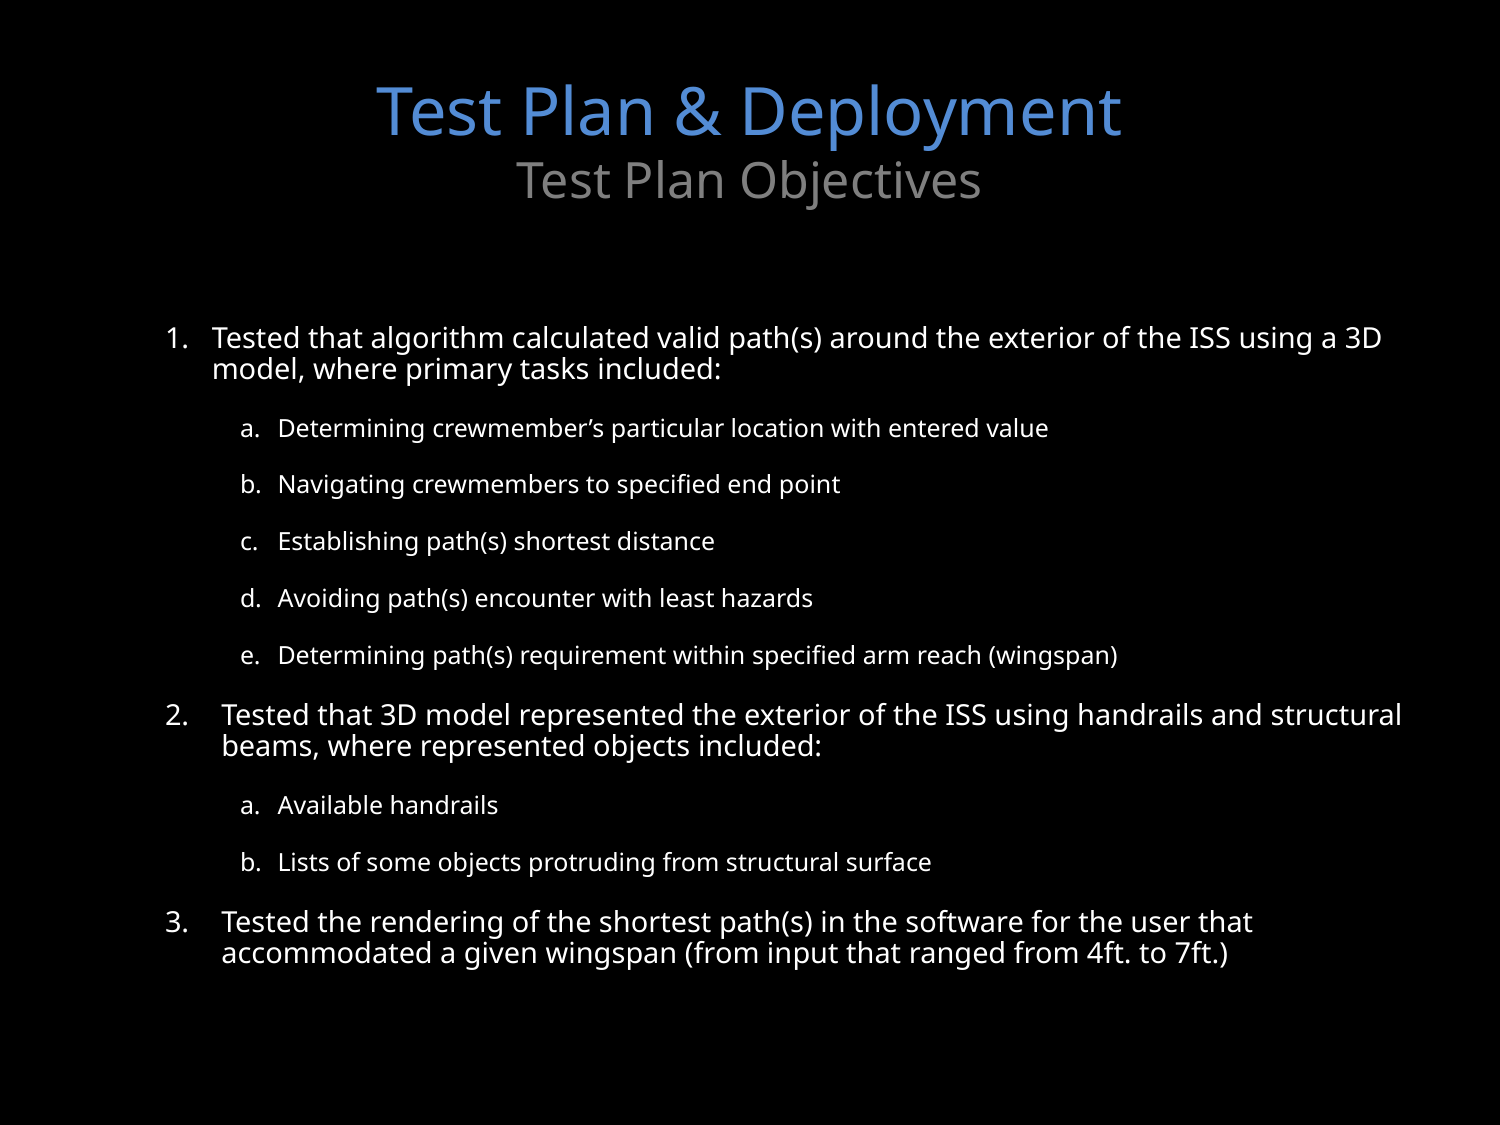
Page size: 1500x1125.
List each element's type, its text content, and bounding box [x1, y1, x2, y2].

list Tested that algorithm calculated valid path(s) around the exterior of the ISS using a 3D model, where primary tasks included: Determining crewmember’s particular location with entered value Navigating crewmembers to specified end point Establishing path(s) shortest distance Avoiding path(s) encounter with least hazards Determining path(s) requirement within specified arm reach (wingspan) Tested that 3D model represented the exterior of the ISS using handrails and structural beams, where represented objects included: Available handrails Lists of some objects protruding from structural surface Tested the rendering of the shortest path(s) in the software for the user that accommodated a given wingspan (from input that ranged from 4ft. to 7ft.) [75, 315, 1425, 1018]
title Test Plan & Deployment Test Plan Objectives [75, 45, 1425, 233]
